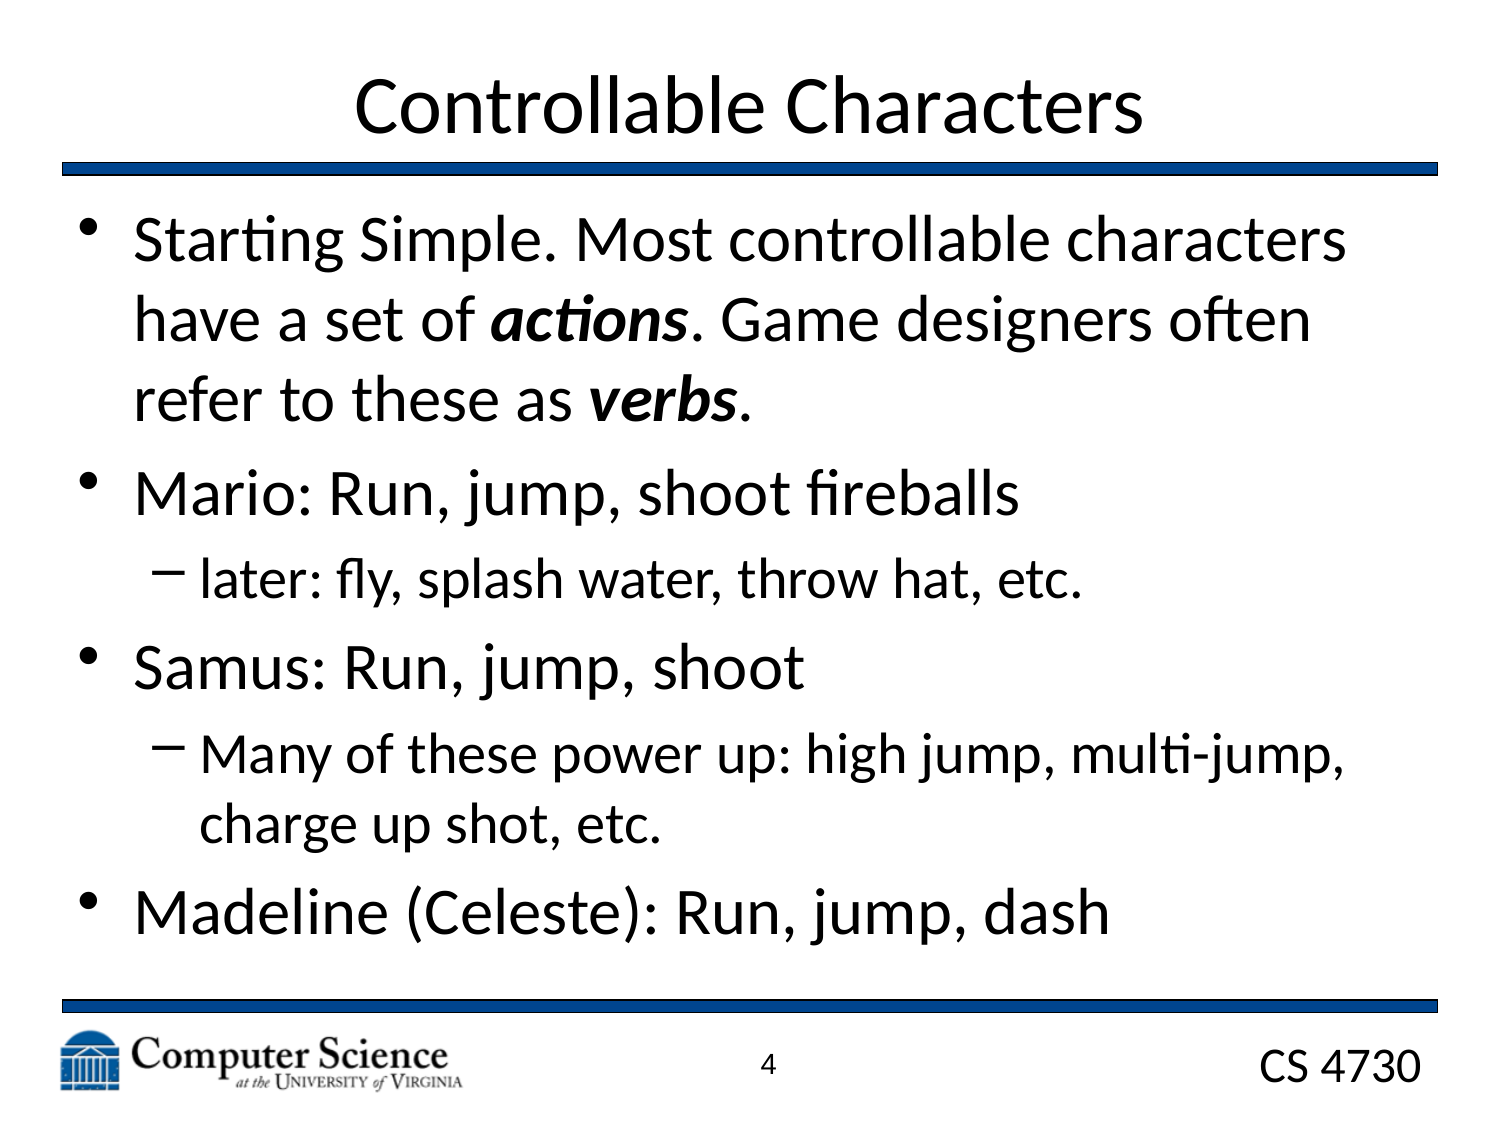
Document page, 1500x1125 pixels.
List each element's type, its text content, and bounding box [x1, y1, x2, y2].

footer 4 [512, 1037, 1026, 1088]
picture [50, 1024, 472, 1101]
title Controllable Characters [62, 49, 1438, 151]
list Starting Simple. Most controllable characters have a set of actions. Game designers often refer to these as verbs. Mario: Run, jump, shoot fireballs later: fly, splash water, throw hat, etc. Samus: Run, jump, shoot Many of these power up: high jump, multi-jump, charge up shot, etc. Madeline (Celeste): Run, jump, dash [62, 187, 1438, 1001]
